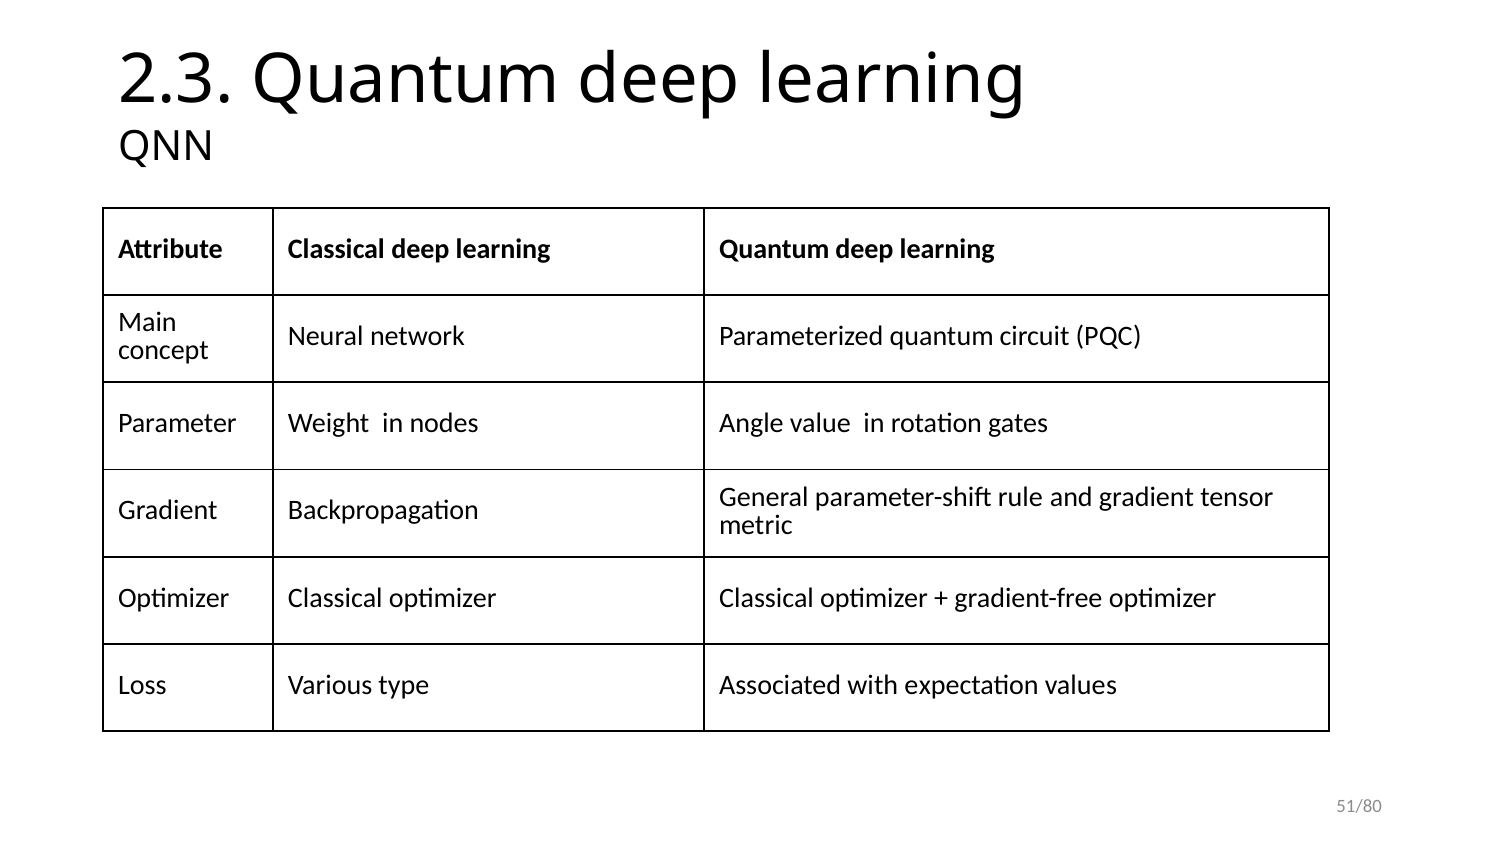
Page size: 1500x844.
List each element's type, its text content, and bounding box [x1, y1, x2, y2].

slide_number 51 [1314, 782, 1397, 827]
text_box 2.3. Quantum deep learning QNN [103, 0, 1164, 208]
